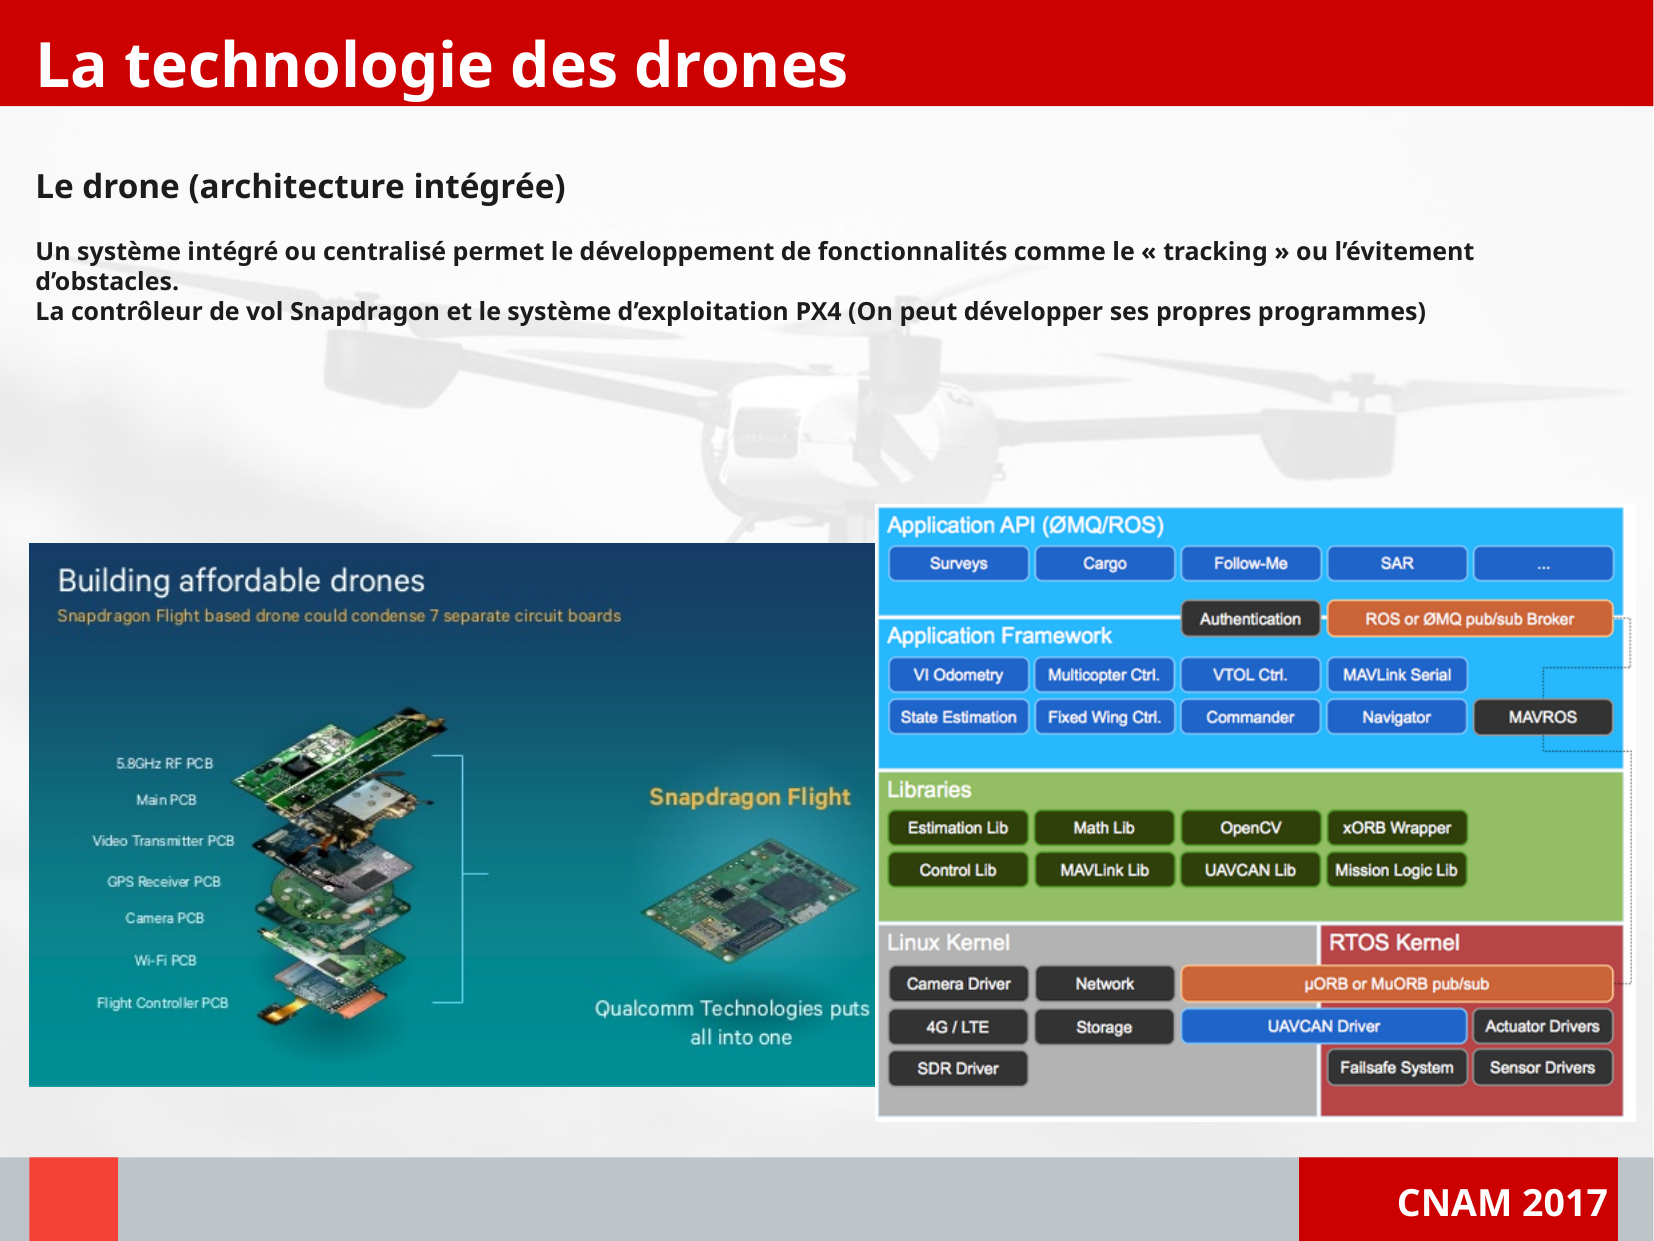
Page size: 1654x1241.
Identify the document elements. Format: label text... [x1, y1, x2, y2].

picture [0, 107, 1654, 1157]
text_box La technologie des drones [35, 0, 1571, 101]
text_box Le drone (architecture intégrée) Un système intégré ou centralisé permet le développement de fonctionnalités comme le « tracking » ou l’évitement d’obstacles. La contrôleur de vol Snapdragon et le système d’exploitation PX4 (On peut développer ses propres programmes) [35, 165, 1618, 485]
